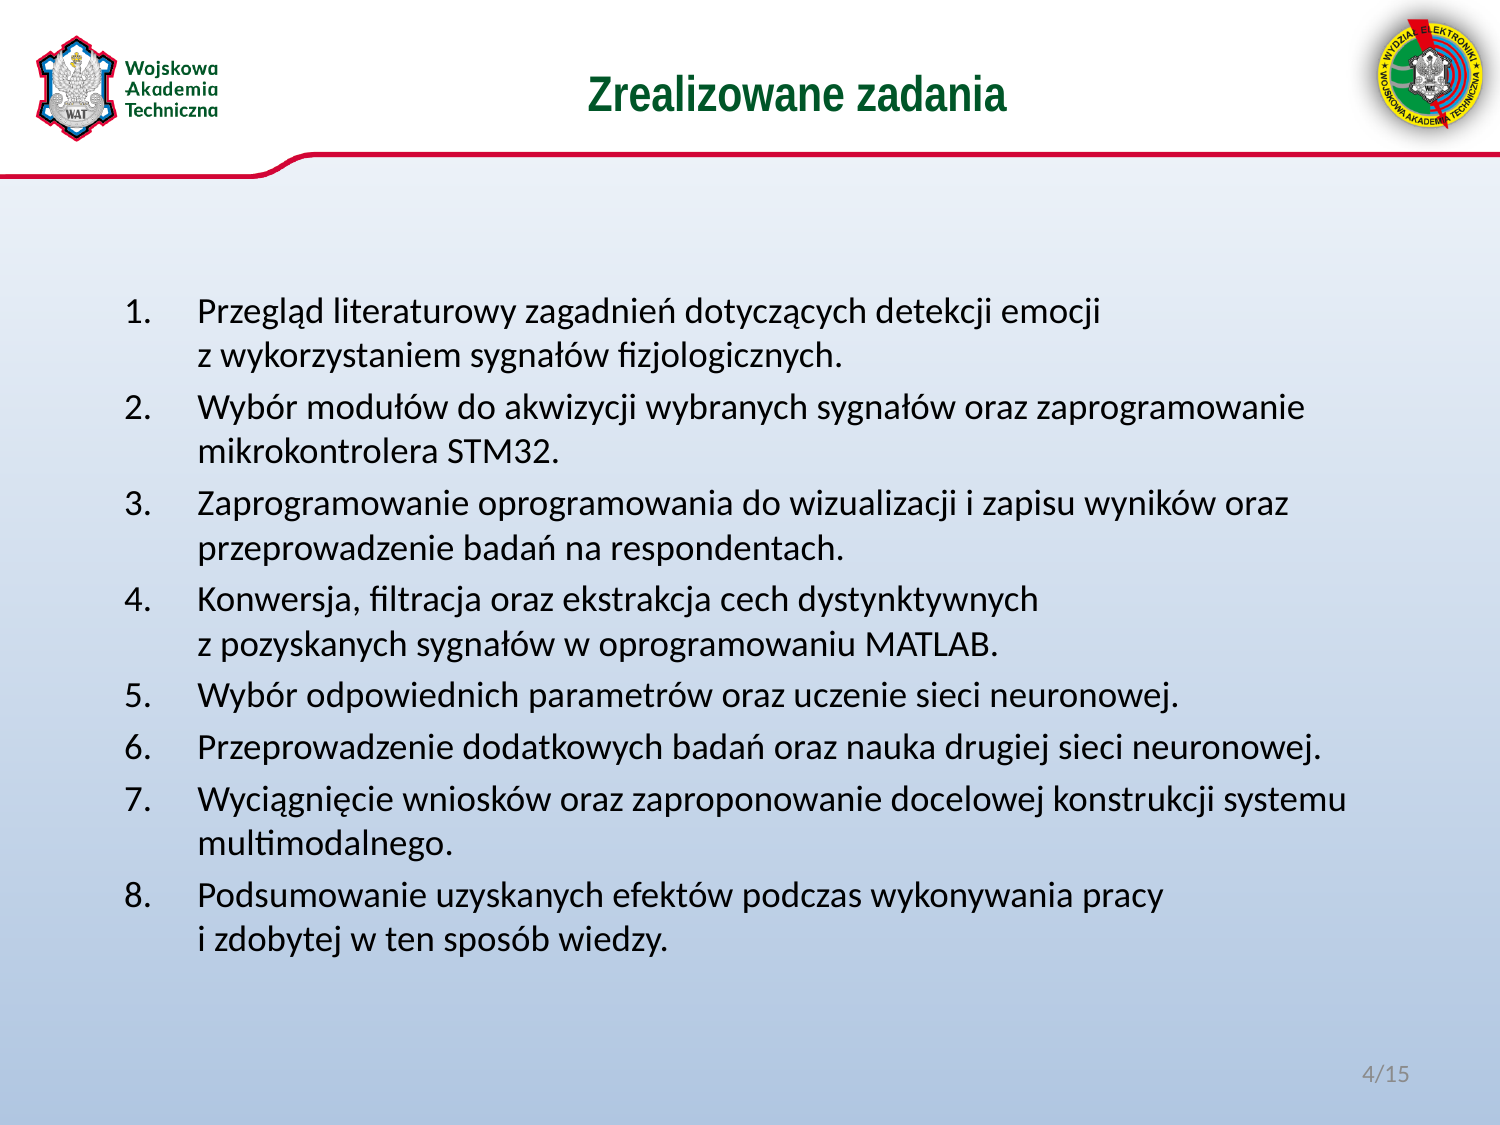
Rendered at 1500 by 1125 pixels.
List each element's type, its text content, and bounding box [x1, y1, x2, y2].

text_box Zrealizowane zadania [561, 54, 1034, 130]
list Przegląd literaturowy zagadnień dotyczących detekcji emocji z wykorzystaniem sygnałów fizjologicznych. Wybór modułów do akwizycji wybranych sygnałów oraz zaprogramowanie mikrokontrolera STM32. Zaprogramowanie oprogramowania do wizualizacji i zapisu wyników oraz przeprowadzenie badań na respondentach. Konwersja, filtracja oraz ekstrakcja cech dystynktywnych z pozyskanych sygnałów w oprogramowaniu MATLAB. Wybór odpowiednich parametrów oraz uczenie sieci neuronowej. Przeprowadzenie dodatkowych badań oraz nauka drugiej sieci neuronowej. Wyciągnięcie wniosków oraz zaproponowanie docelowej konstrukcji systemu multimodalnego. Podsumowanie uzyskanych efektów podczas wykonywania pracy i zdobytej w ten sposób wiedzy. [109, 278, 1391, 971]
slide_number 4/15 [1074, 1042, 1425, 1103]
picture [0, 0, 1500, 179]
